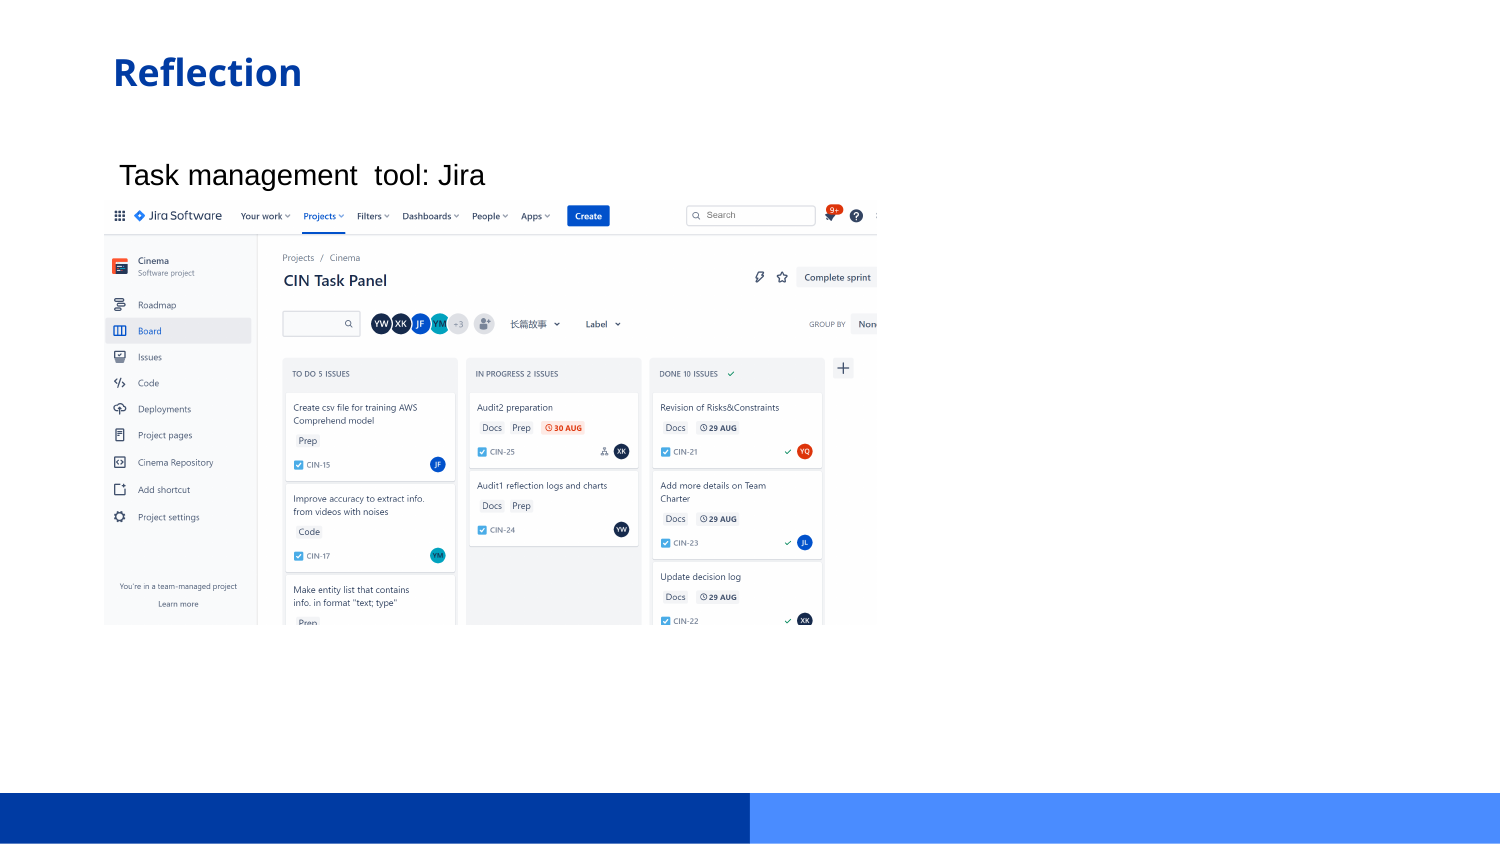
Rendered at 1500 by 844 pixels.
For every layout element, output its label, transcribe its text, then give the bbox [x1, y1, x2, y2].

picture [104, 200, 877, 625]
text_box Task management tool: Jira [104, 149, 555, 200]
text_box Reflection [0, 33, 627, 114]
